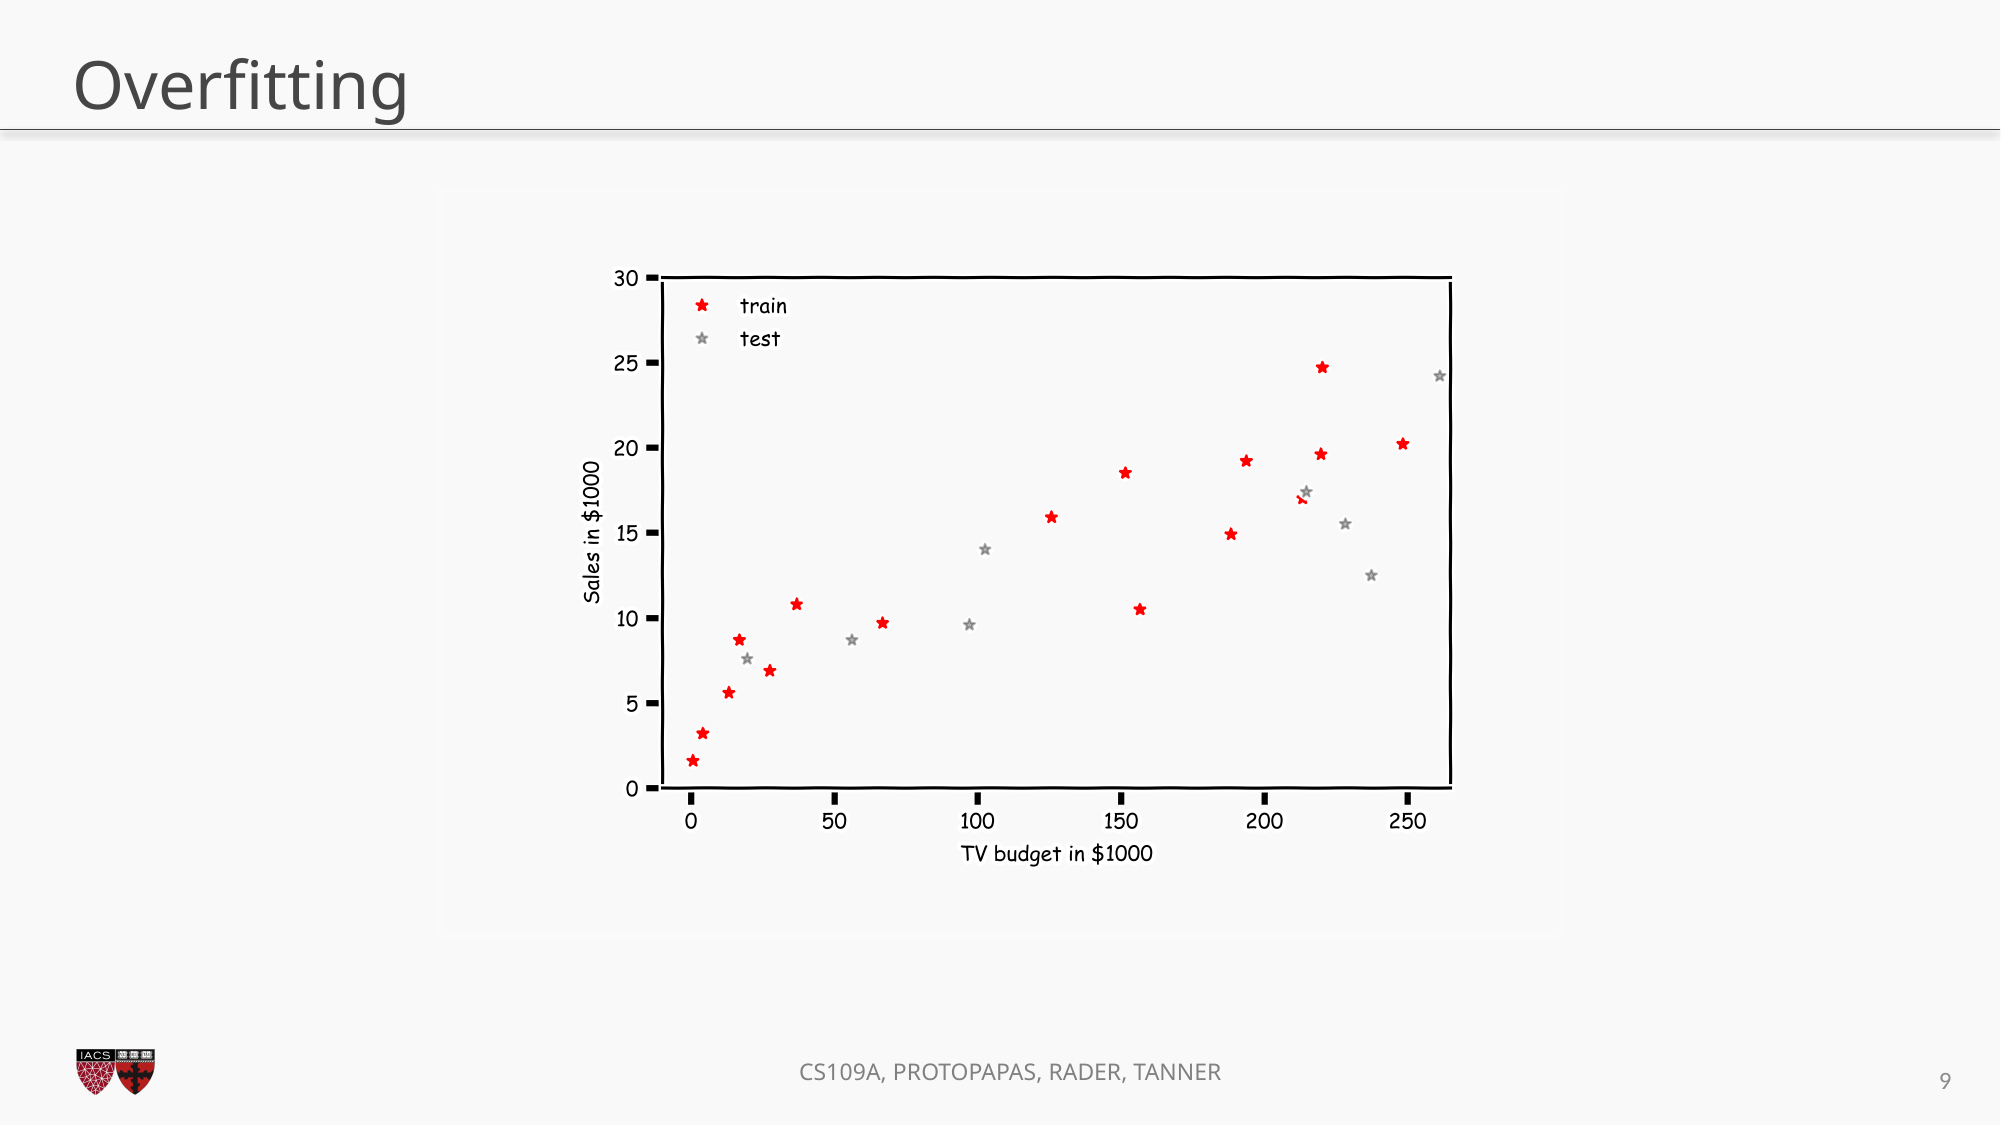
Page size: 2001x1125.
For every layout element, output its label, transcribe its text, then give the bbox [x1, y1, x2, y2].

slide_number 9 [1500, 1050, 1967, 1110]
picture [437, 187, 1563, 938]
title Overfitting [57, 35, 1943, 162]
picture [75, 1049, 155, 1095]
